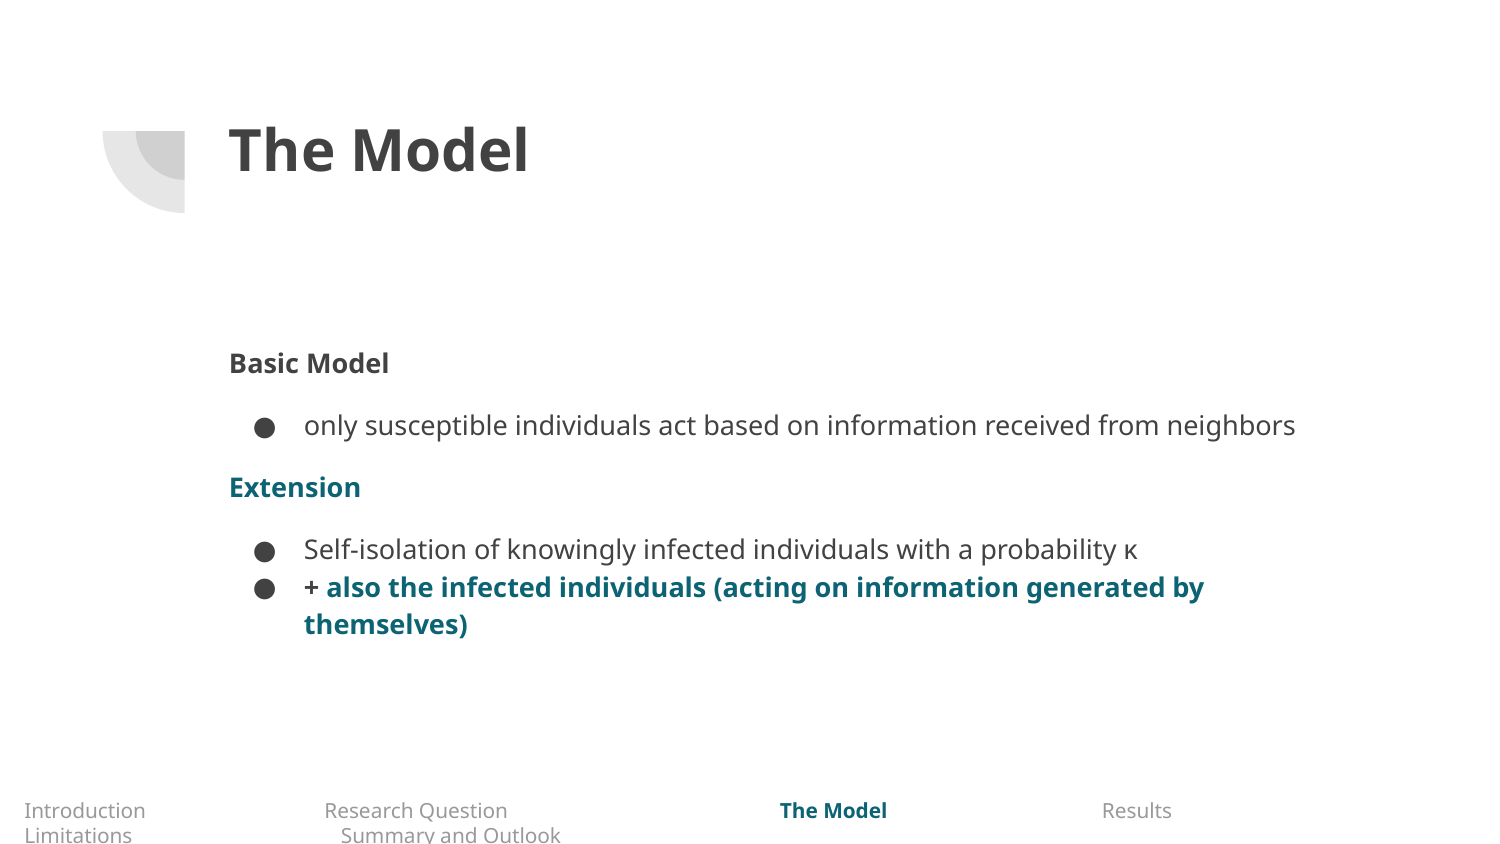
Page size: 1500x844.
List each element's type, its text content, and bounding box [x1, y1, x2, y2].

text_box Introduction Research Question The Model Results Limitations Summary and Outlook [9, 782, 1490, 844]
list Basic Model only susceptible individuals act based on information received from neighbors Extension Self-isolation of knowingly infected individuals with a probability κ + also the infected individuals (acting on information generated by themselves) [213, 326, 1368, 744]
title The Model [213, 98, 1368, 263]
